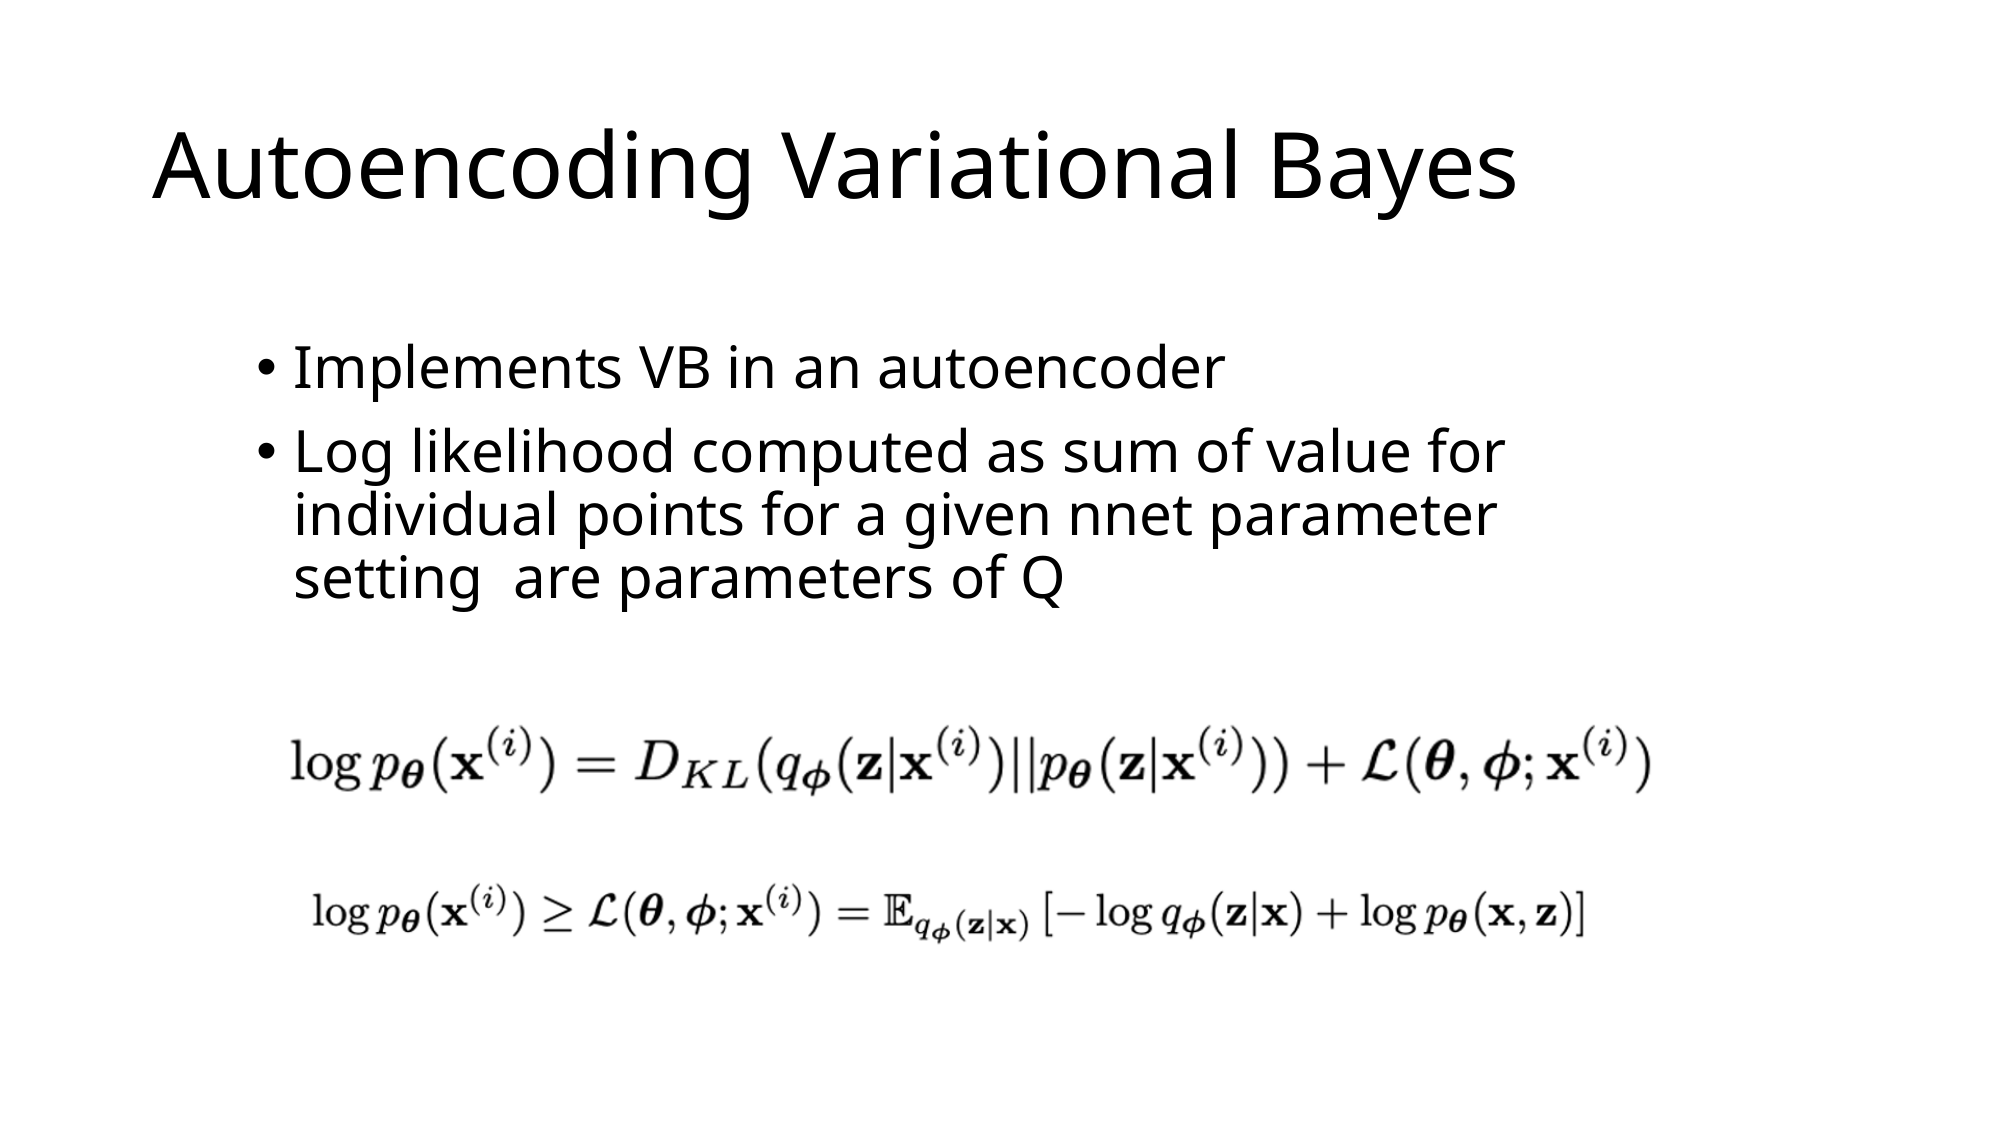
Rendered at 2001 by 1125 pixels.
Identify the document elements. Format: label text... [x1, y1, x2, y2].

picture [284, 707, 1672, 818]
title Autoencoding Variational Bayes [137, 59, 1863, 278]
picture [284, 871, 1616, 951]
